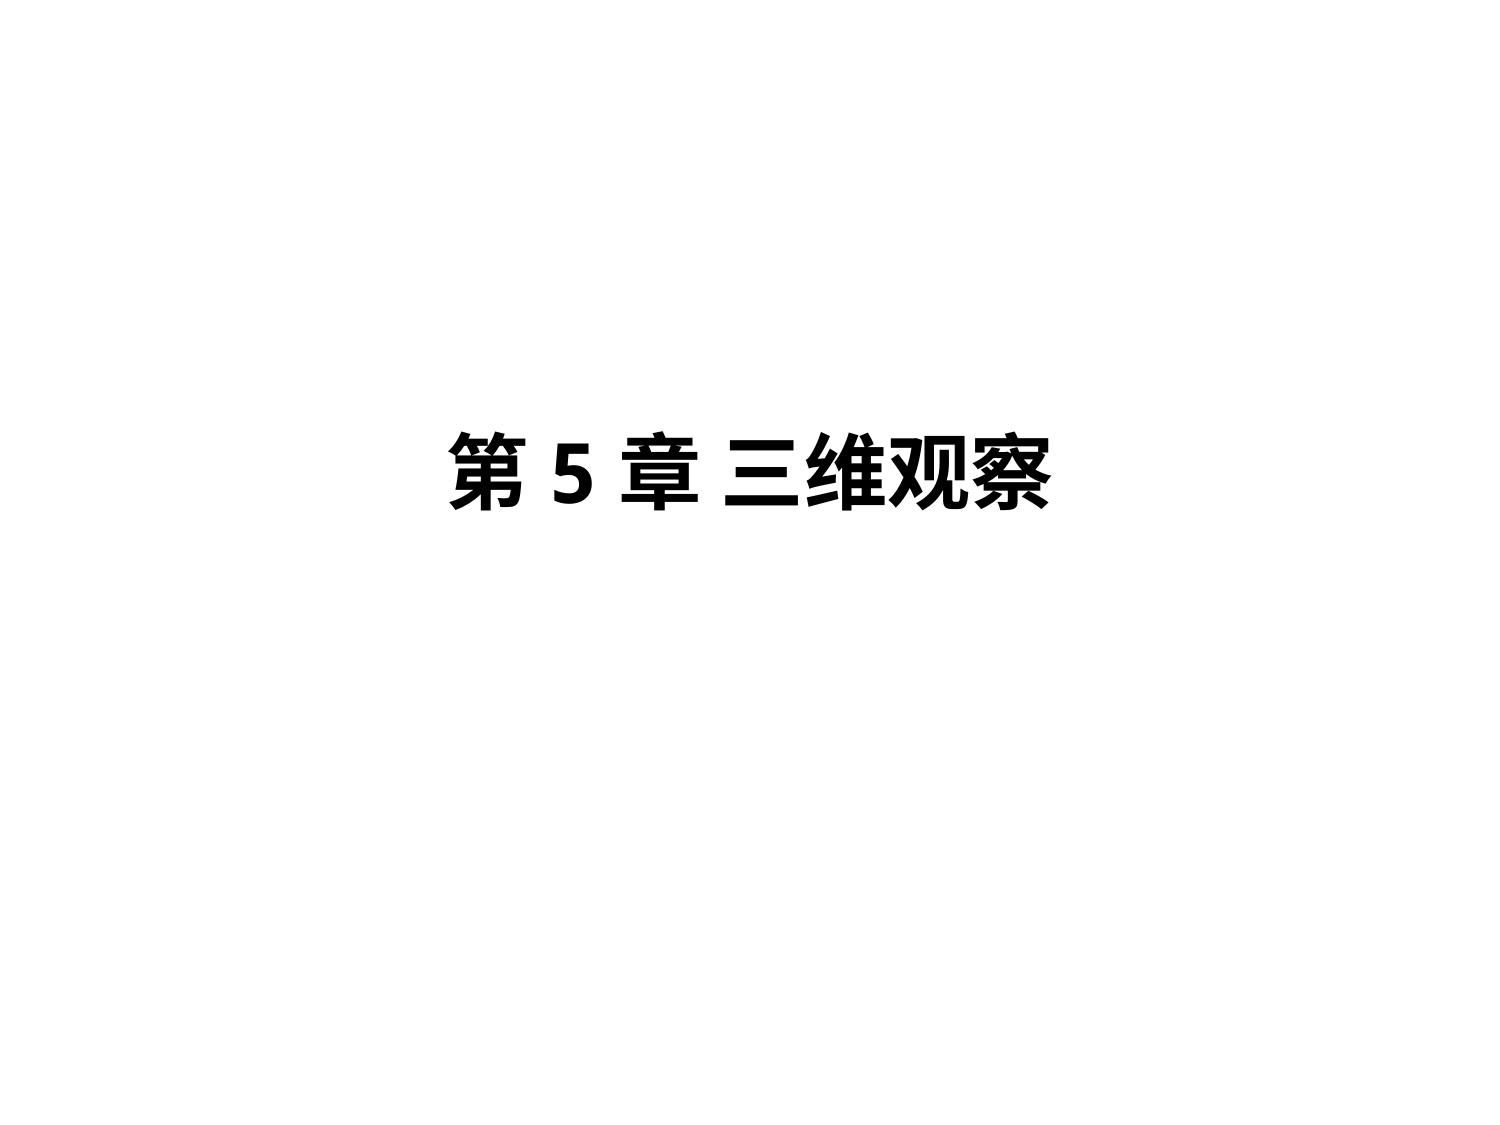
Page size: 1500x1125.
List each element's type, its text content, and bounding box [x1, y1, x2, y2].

title 第5章 三维观察 [112, 349, 1388, 591]
